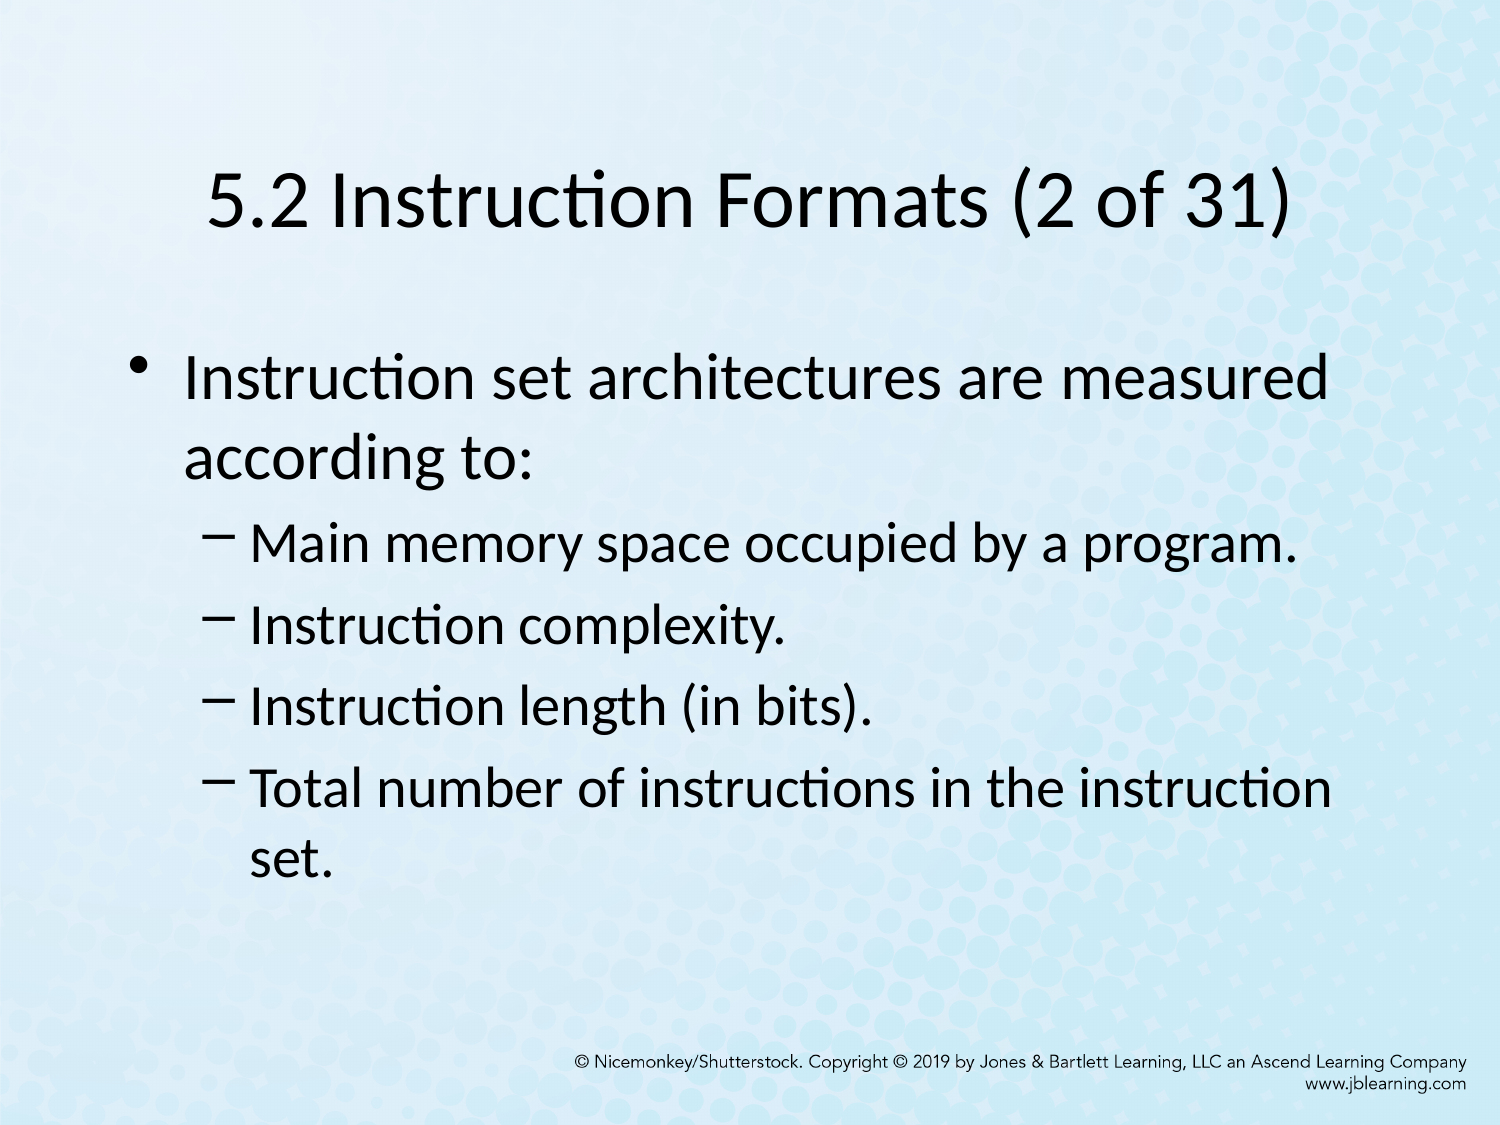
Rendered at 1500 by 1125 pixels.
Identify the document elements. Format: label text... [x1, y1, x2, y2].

title 5.2 Instruction Formats (2 of 31) [112, 99, 1388, 288]
picture [0, 0, 1500, 1125]
list Instruction set architectures are measured according to: Main memory space occupied by a program. Instruction complexity. Instruction length (in bits). Total number of instructions in the instruction set. [112, 324, 1388, 1000]
